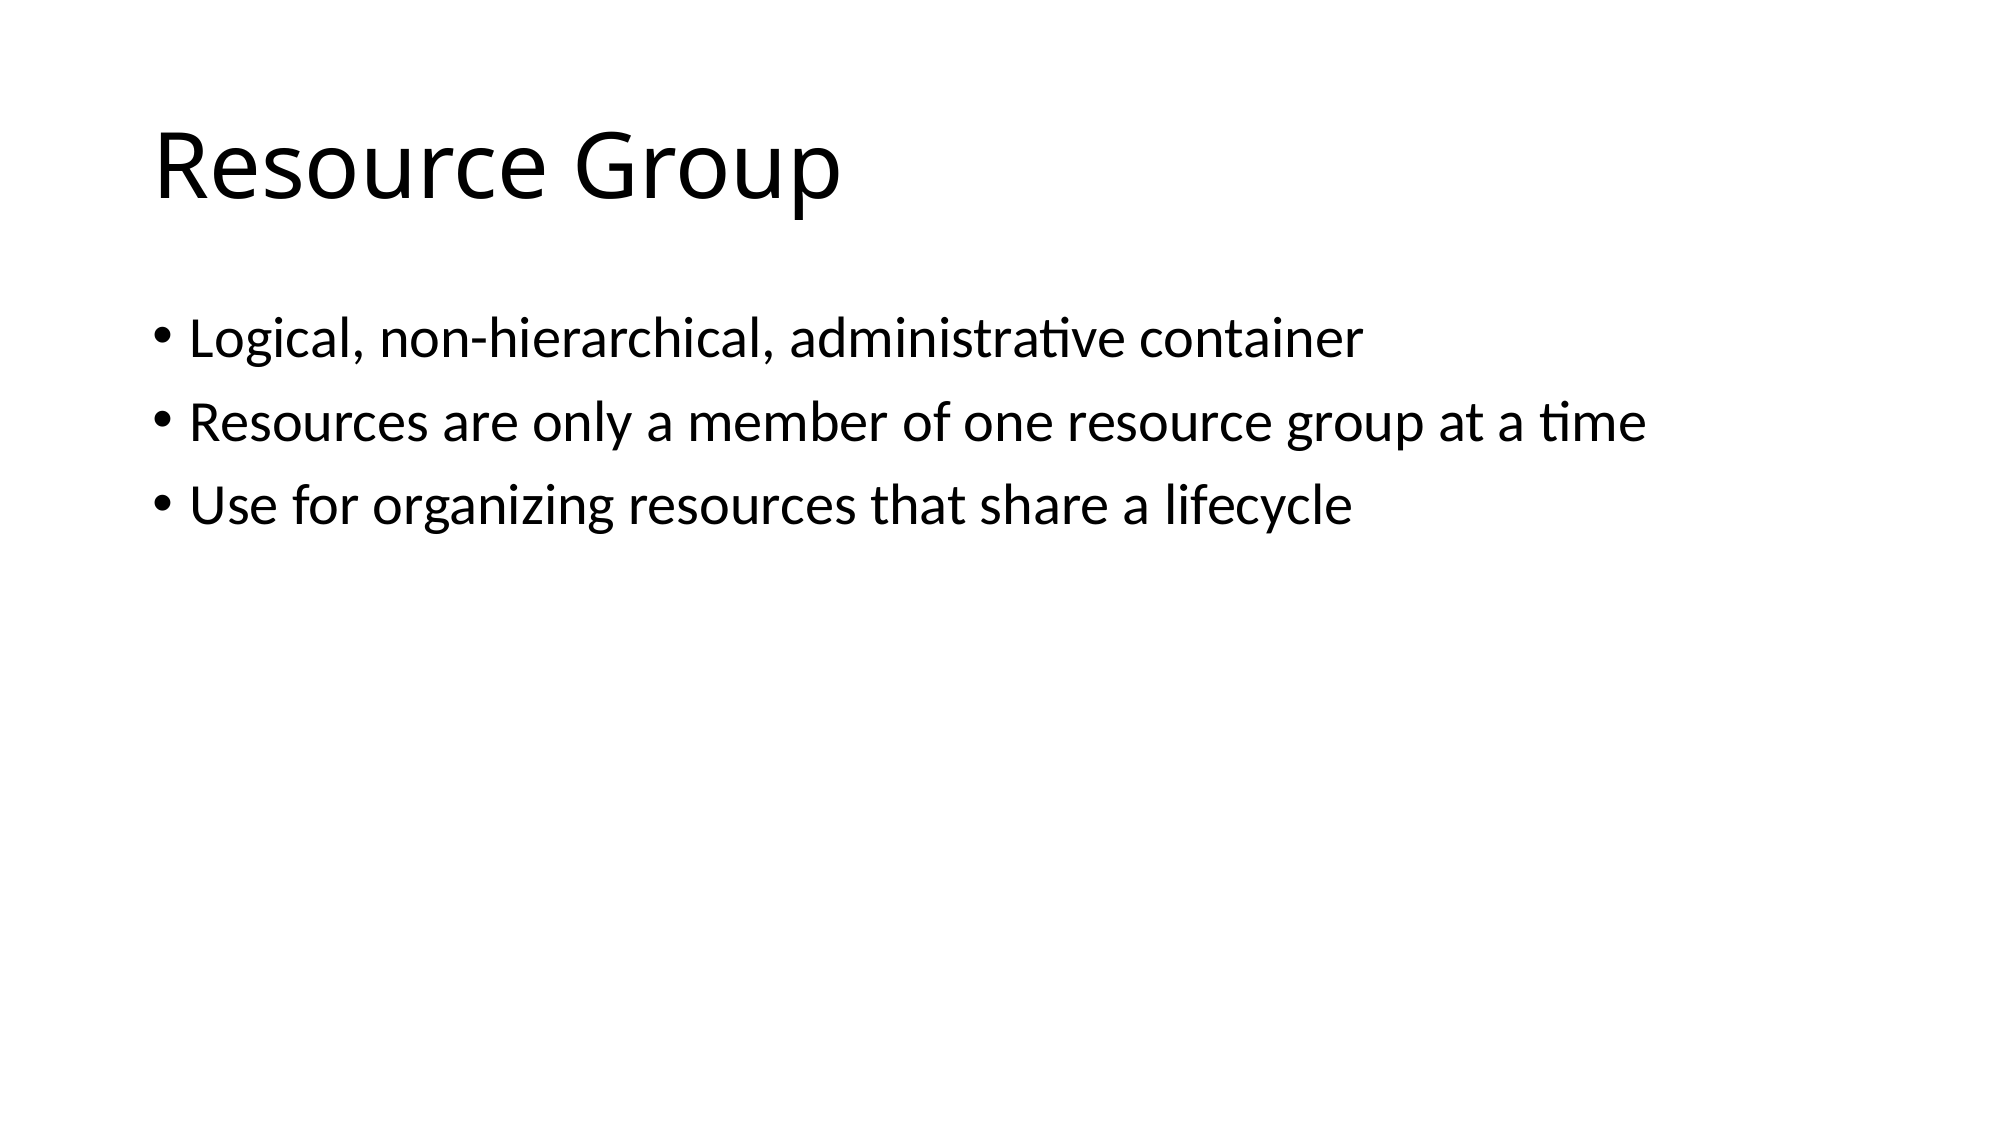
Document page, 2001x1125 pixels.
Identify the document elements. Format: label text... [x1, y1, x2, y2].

title Resource Group [137, 59, 1863, 278]
list Logical, non-hierarchical, administrative container Resources are only a member of one resource group at a time Use for organizing resources that share a lifecycle [137, 299, 1863, 1014]
